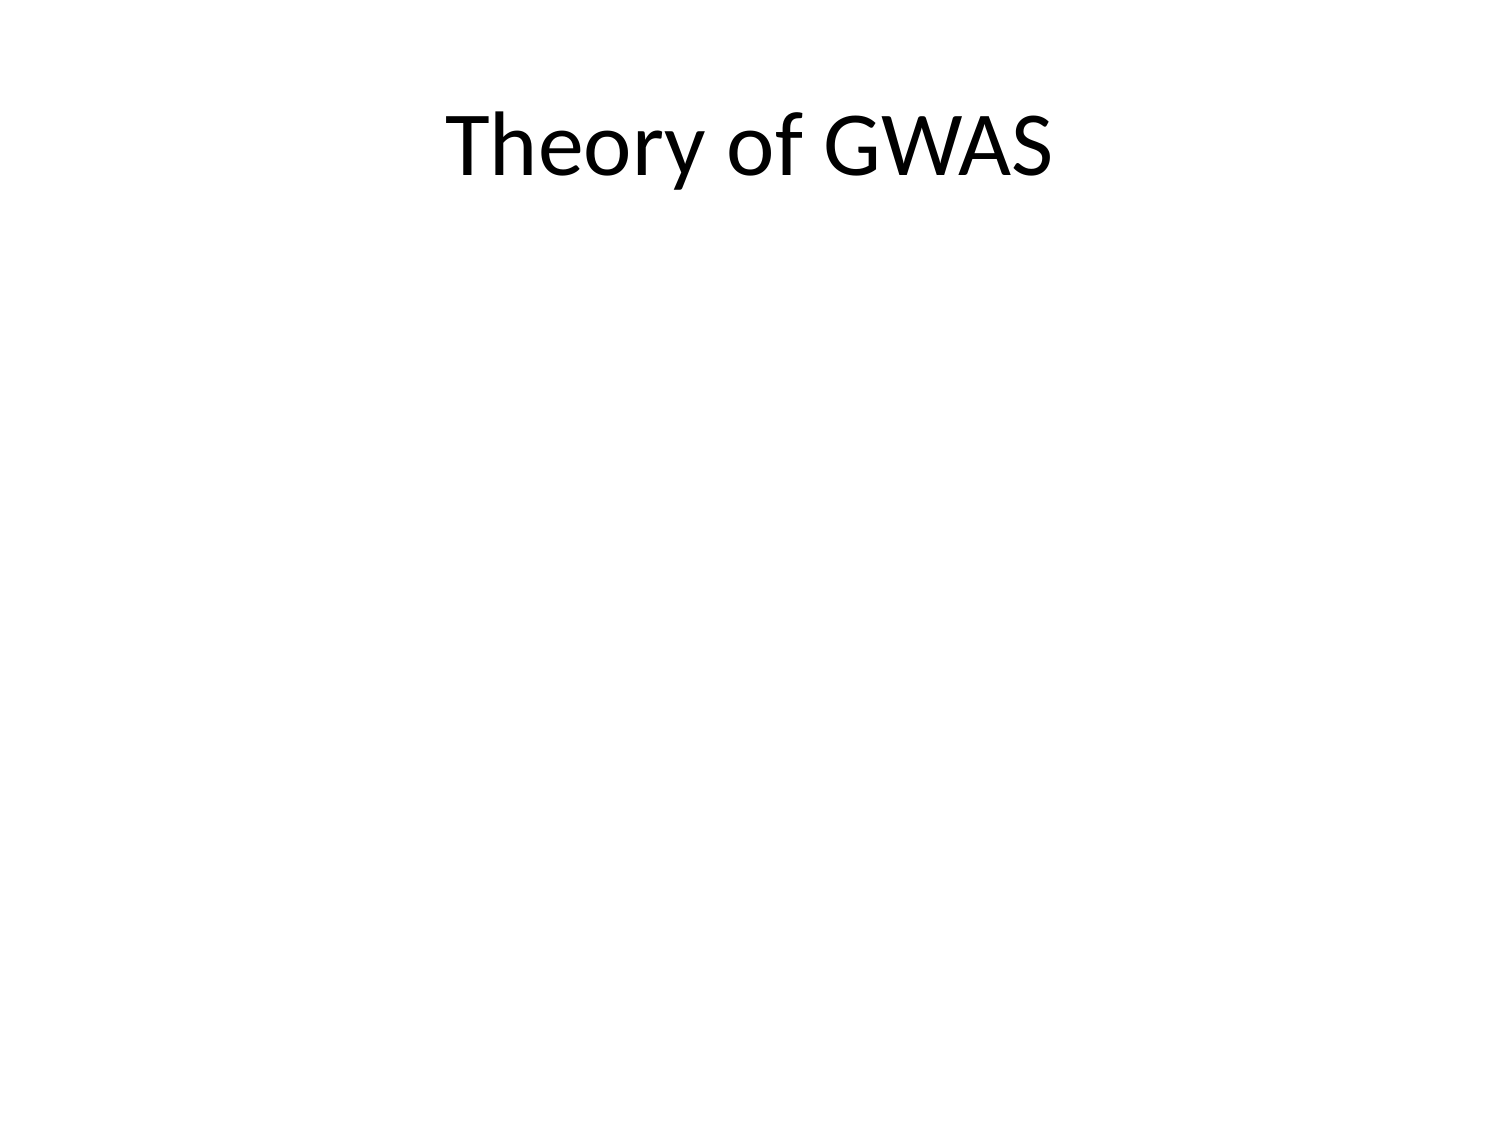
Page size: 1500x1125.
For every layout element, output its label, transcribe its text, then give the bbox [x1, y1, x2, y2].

title Theory of GWAS [75, 45, 1425, 233]
